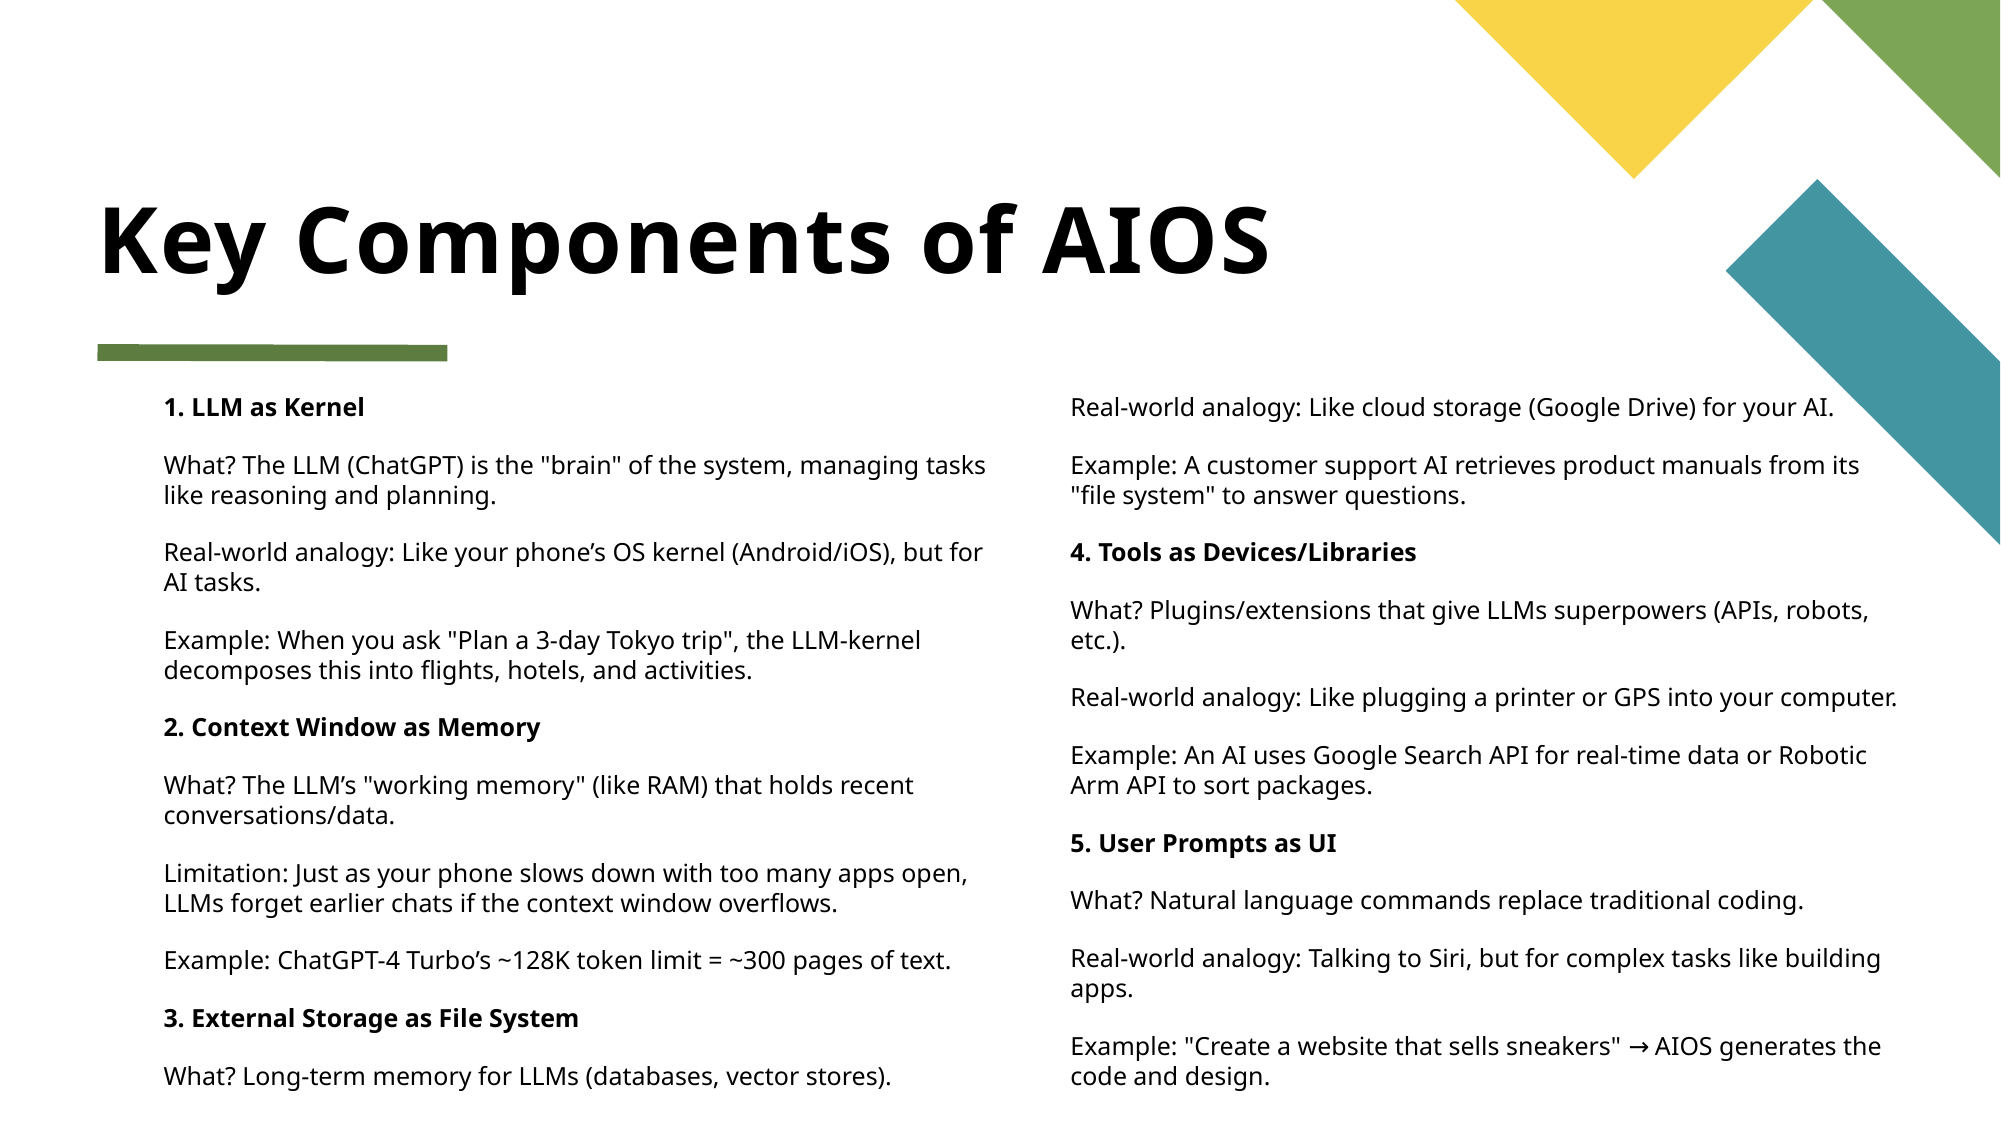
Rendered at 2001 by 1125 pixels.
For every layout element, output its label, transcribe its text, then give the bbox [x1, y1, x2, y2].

list 1. LLM as Kernel What? The LLM (ChatGPT) is the "brain" of the system, managing tasks like reasoning and planning. Real-world analogy: Like your phone’s OS kernel (Android/iOS), but for AI tasks. Example: When you ask "Plan a 3-day Tokyo trip", the LLM-kernel decomposes this into flights, hotels, and activities. 2. Context Window as Memory What? The LLM’s "working memory" (like RAM) that holds recent conversations/data. Limitation: Just as your phone slows down with too many apps open, LLMs forget earlier chats if the context window overflows. Example: ChatGPT-4 Turbo’s ~128K token limit = ~300 pages of text. 3. External Storage as File System What? Long-term memory for LLMs (databases, vector stores). Real-world analogy: Like cloud storage (Google Drive) for your AI. Example: A customer support AI retrieves product manuals from its "file system" to answer questions. 4. Tools as Devices/Libraries What? Plugins/extensions that give LLMs superpowers (APIs, robots, etc.). Real-world analogy: Like plugging a printer or GPS into your computer. Example: An AI uses Google Search API for real-time data or Robotic Arm API to sort packages. 5. User Prompts as UI What? Natural language commands replace traditional coding. Real-world analogy: Talking to Siri, but for complex tasks like building apps. Example: "Create a website that sells sneakers" → AIOS generates the code and design. [97, 384, 1927, 1117]
title Key Components of AIOS [97, 32, 1898, 291]
